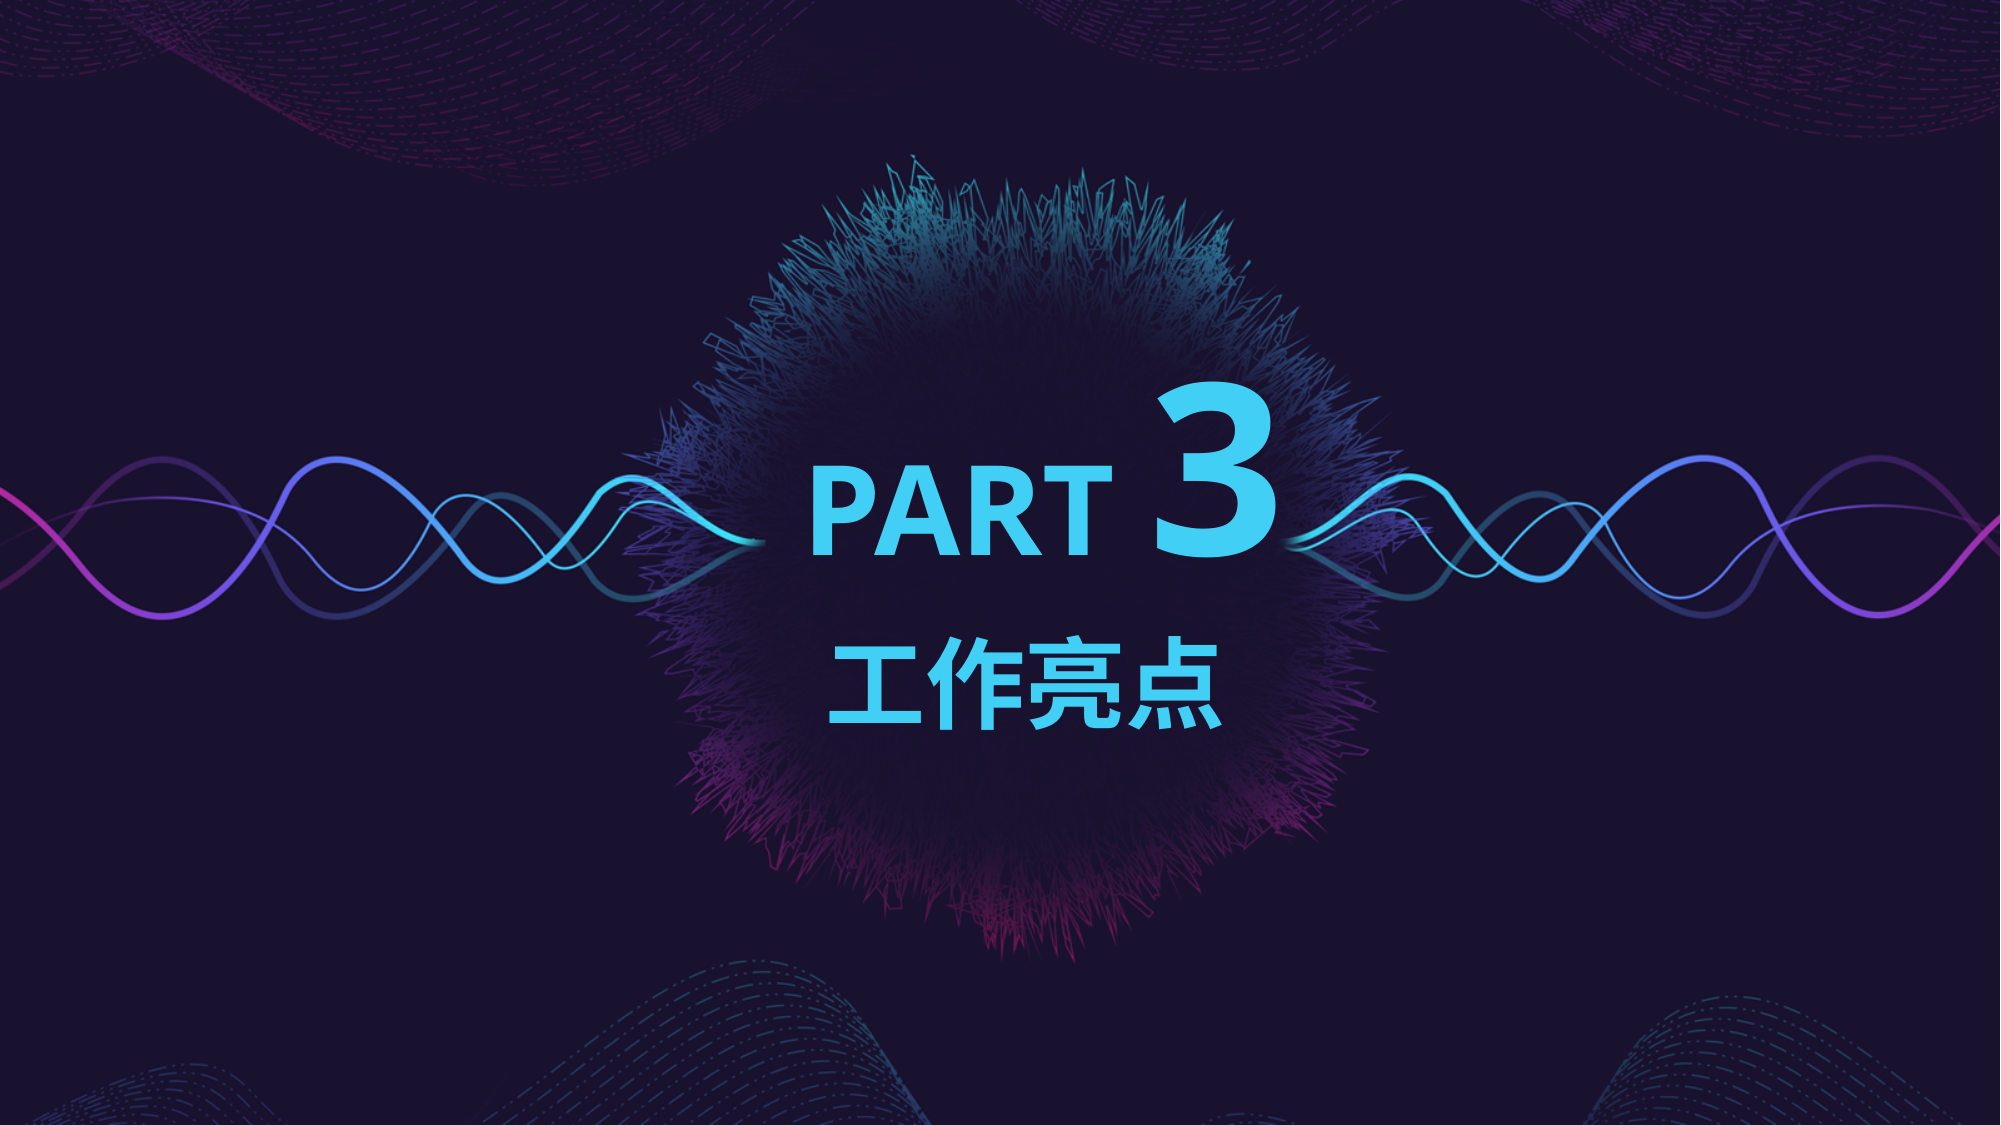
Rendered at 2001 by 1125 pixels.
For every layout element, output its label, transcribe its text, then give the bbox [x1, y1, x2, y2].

text_box PART 3 [787, 308, 1301, 611]
picture [0, 0, 2000, 1125]
text_box 工作亮点 [810, 614, 1241, 749]
